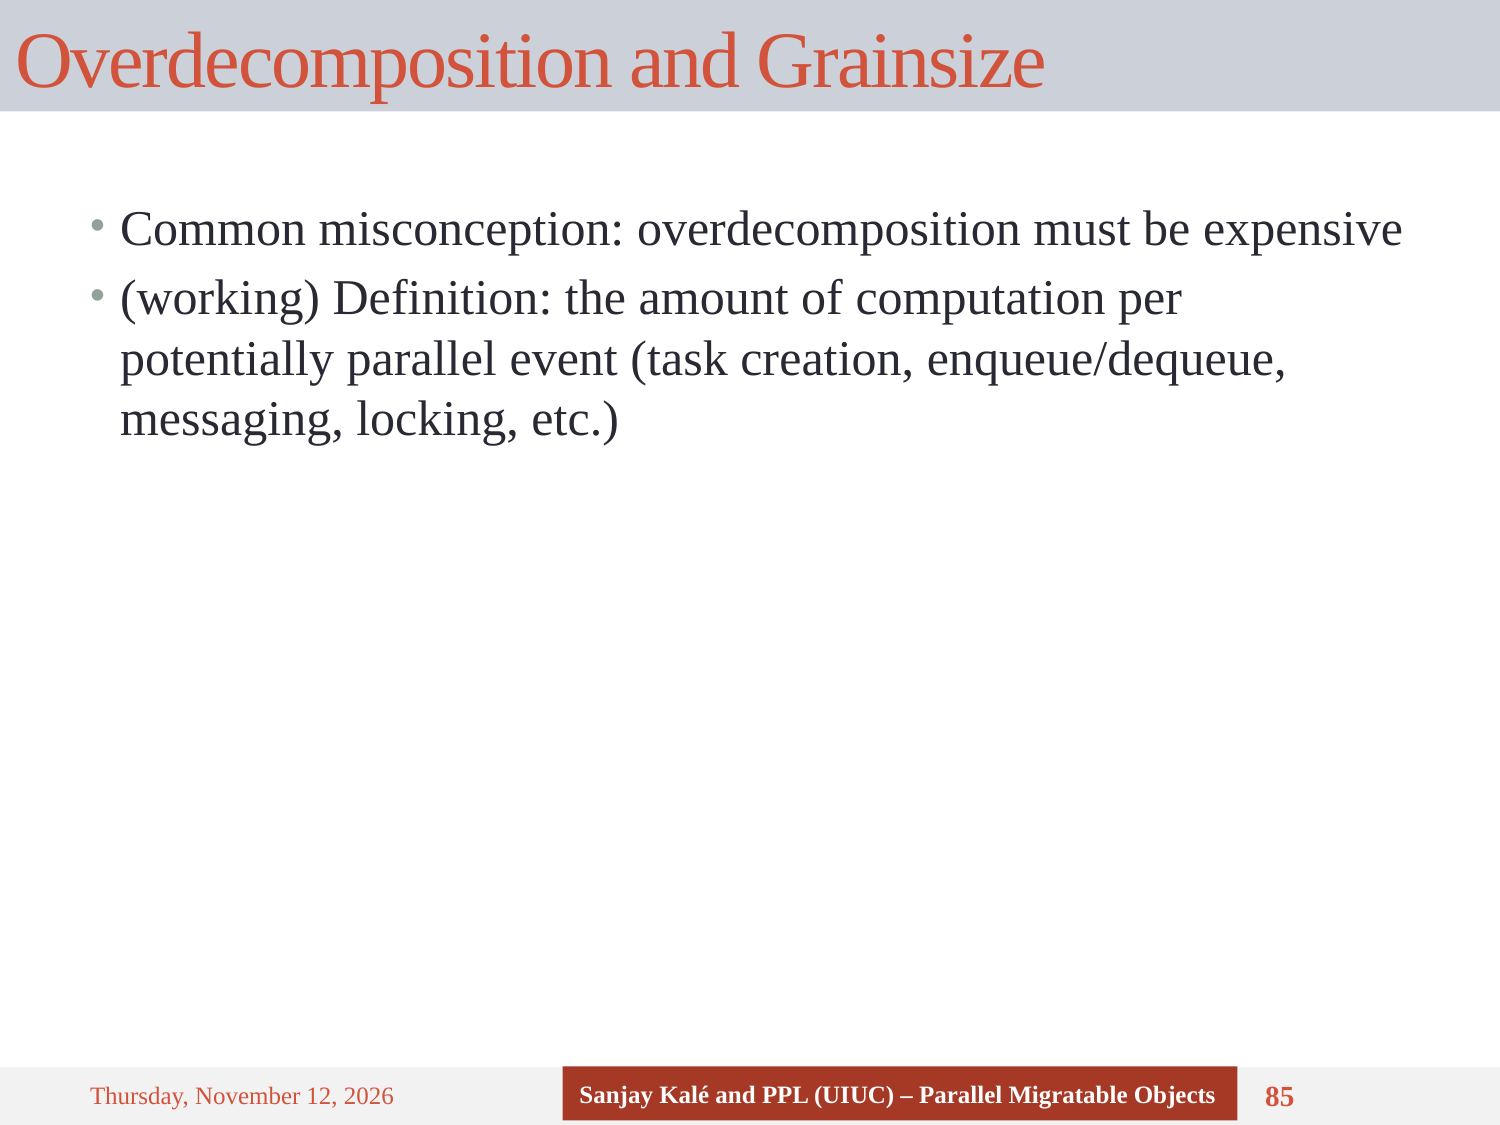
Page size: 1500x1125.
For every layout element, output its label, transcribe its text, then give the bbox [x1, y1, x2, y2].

list Common misconception: overdecomposition must be expensive (working) Definition: the amount of computation per potentially parallel event (task creation, enqueue/dequeue, messaging, locking, etc.) [75, 187, 1425, 1047]
footer Sanjay Kalé and PPL (UIUC) – Parallel Migratable Objects [562, 1066, 1238, 1121]
title Overdecomposition and Grainsize [0, 0, 1500, 112]
slide_number 85 [1250, 1067, 1425, 1122]
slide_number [75, 1067, 550, 1122]
